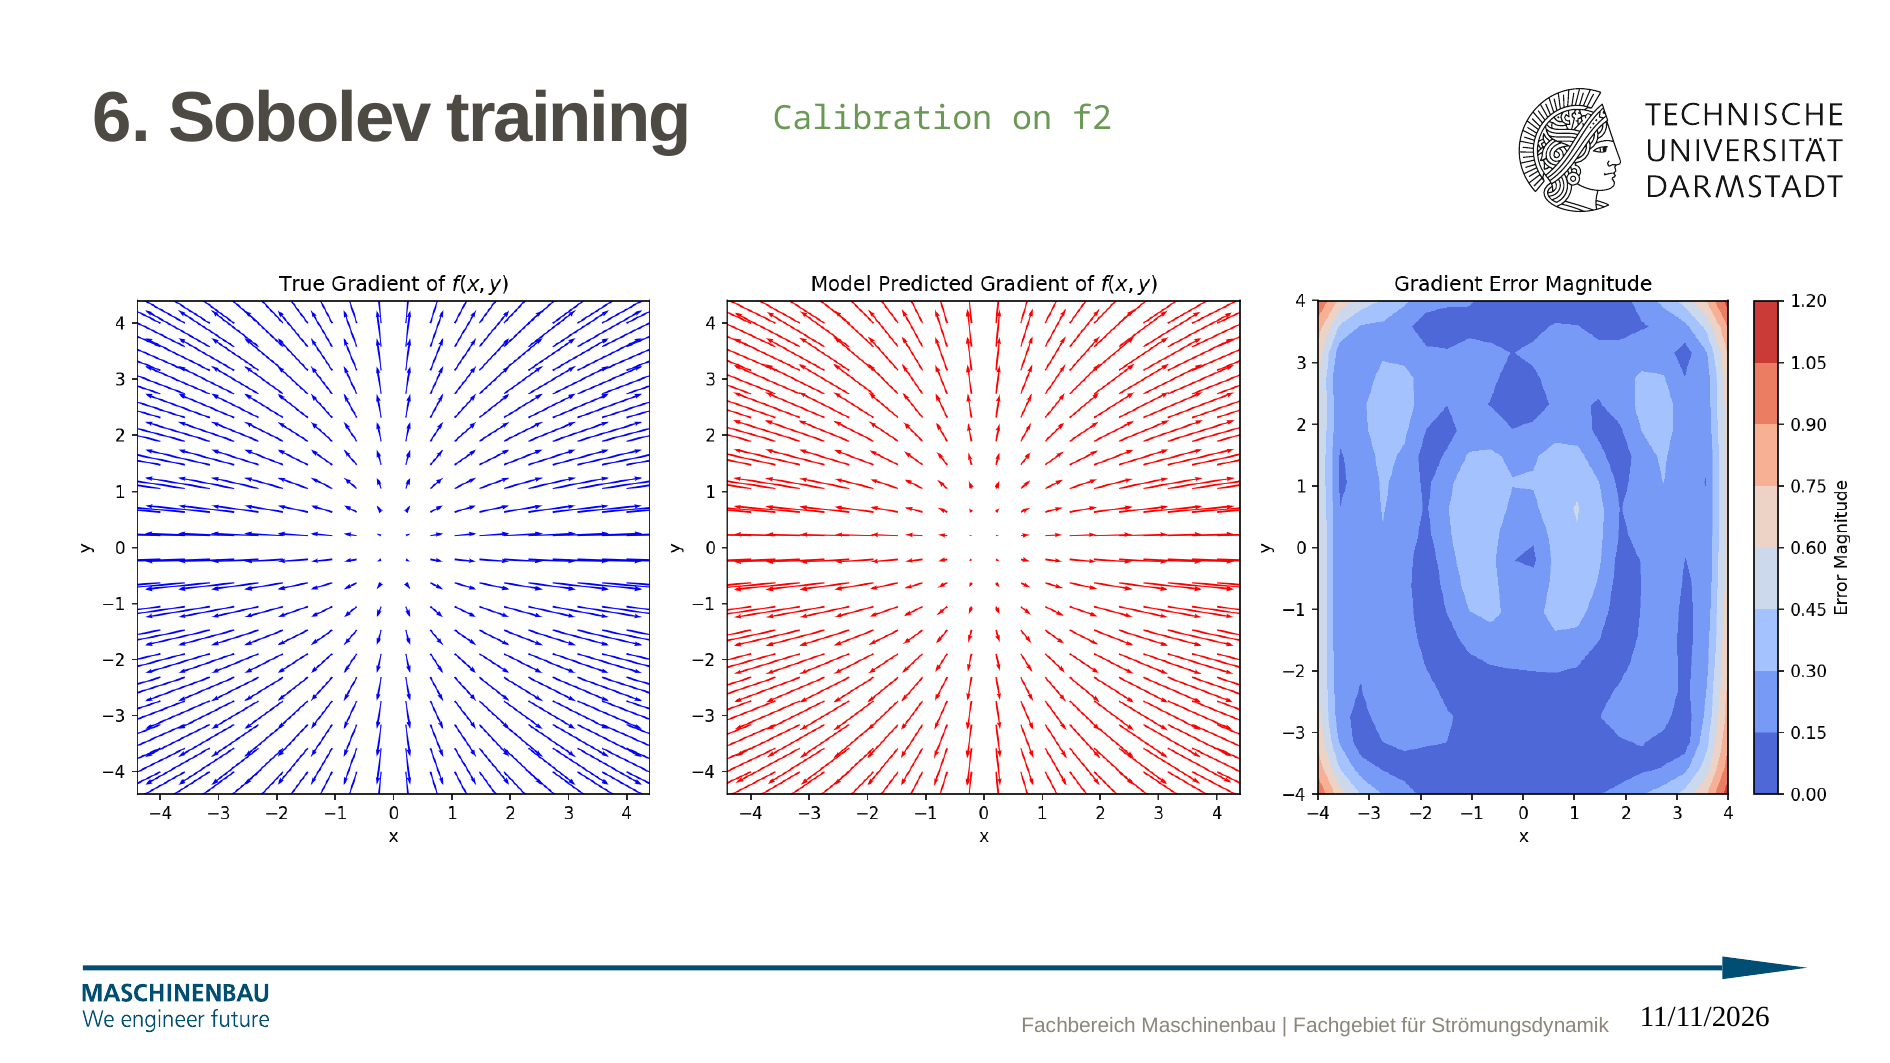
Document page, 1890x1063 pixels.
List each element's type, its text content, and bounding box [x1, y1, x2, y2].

title 6. Sobolev training [92, 70, 1525, 225]
text_box Calibration on f2 [757, 105, 1592, 144]
picture [65, 261, 1862, 857]
footer Fachbereich Maschinenbau | Fachgebiet für Strömungsdynamik [288, 973, 1639, 1037]
slide_number [1639, 973, 1790, 1033]
slide_number [1748, 980, 1808, 1028]
